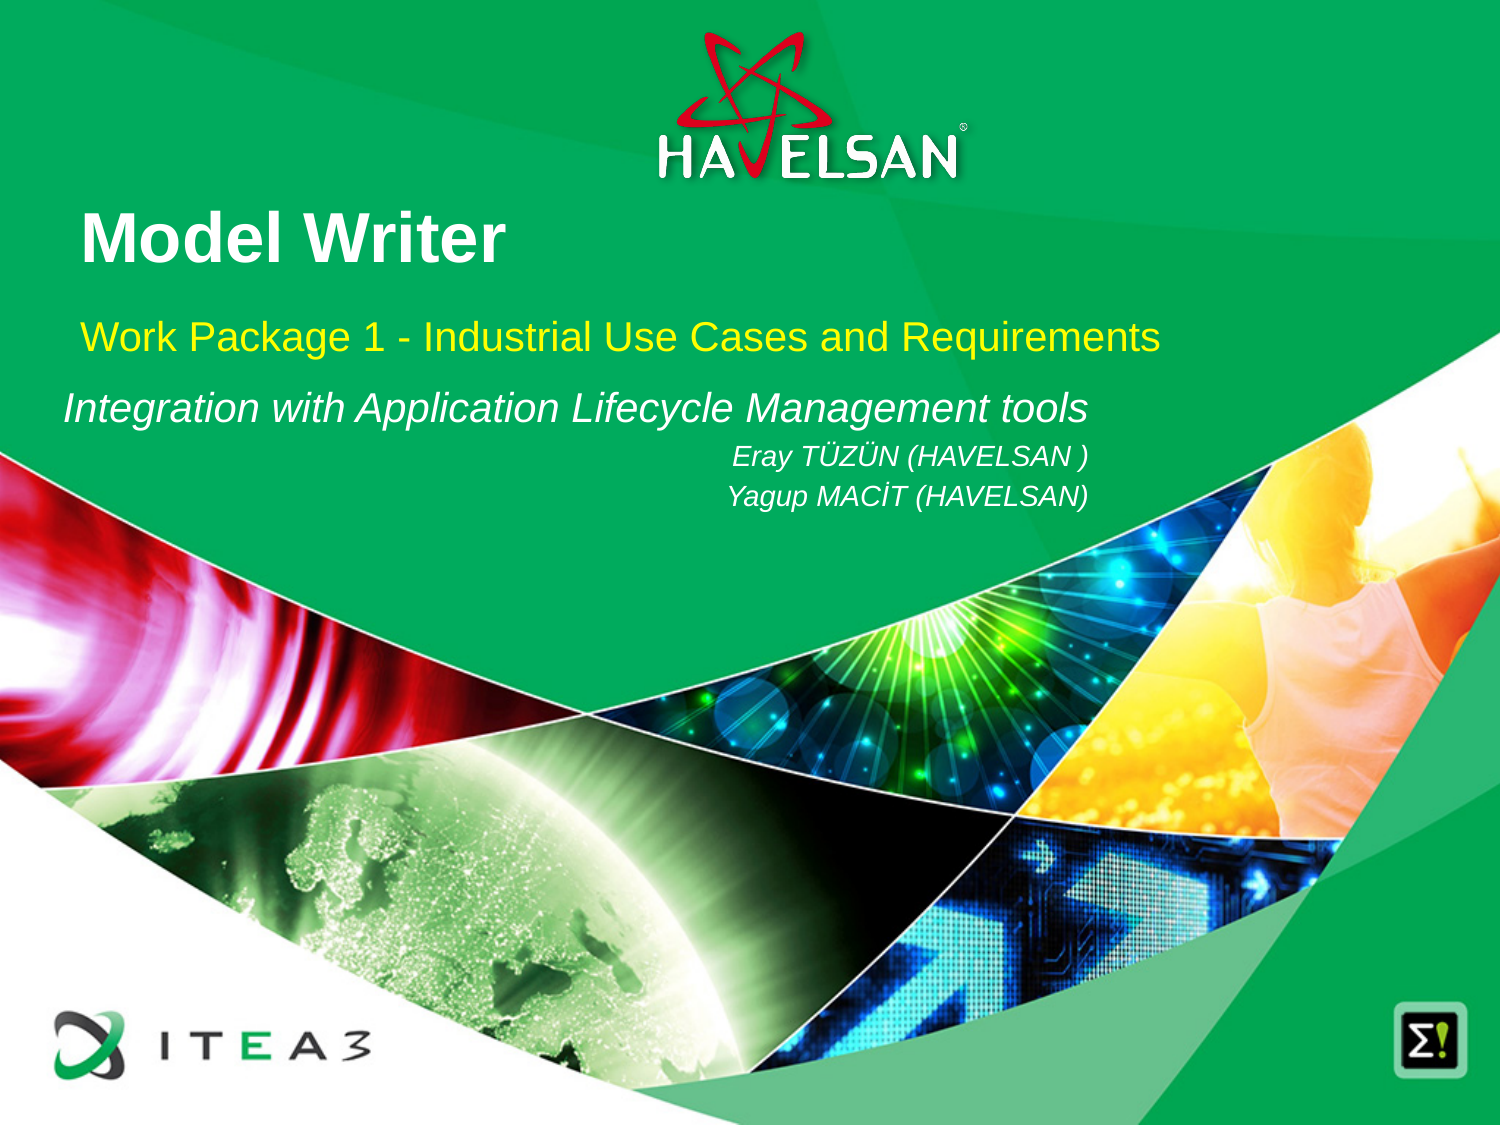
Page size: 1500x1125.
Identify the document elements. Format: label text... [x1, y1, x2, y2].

title Model Writer [64, 90, 1424, 284]
picture [0, 0, 1500, 1125]
text_box Integration with Application Lifecycle Management tools Eray TÜZÜN (HAVELSAN ) Yagup MACİT (HAVELSAN) [41, 373, 1105, 457]
subtitle Work Package 1 - Industrial Use Cases and Requirements [64, 302, 1258, 445]
